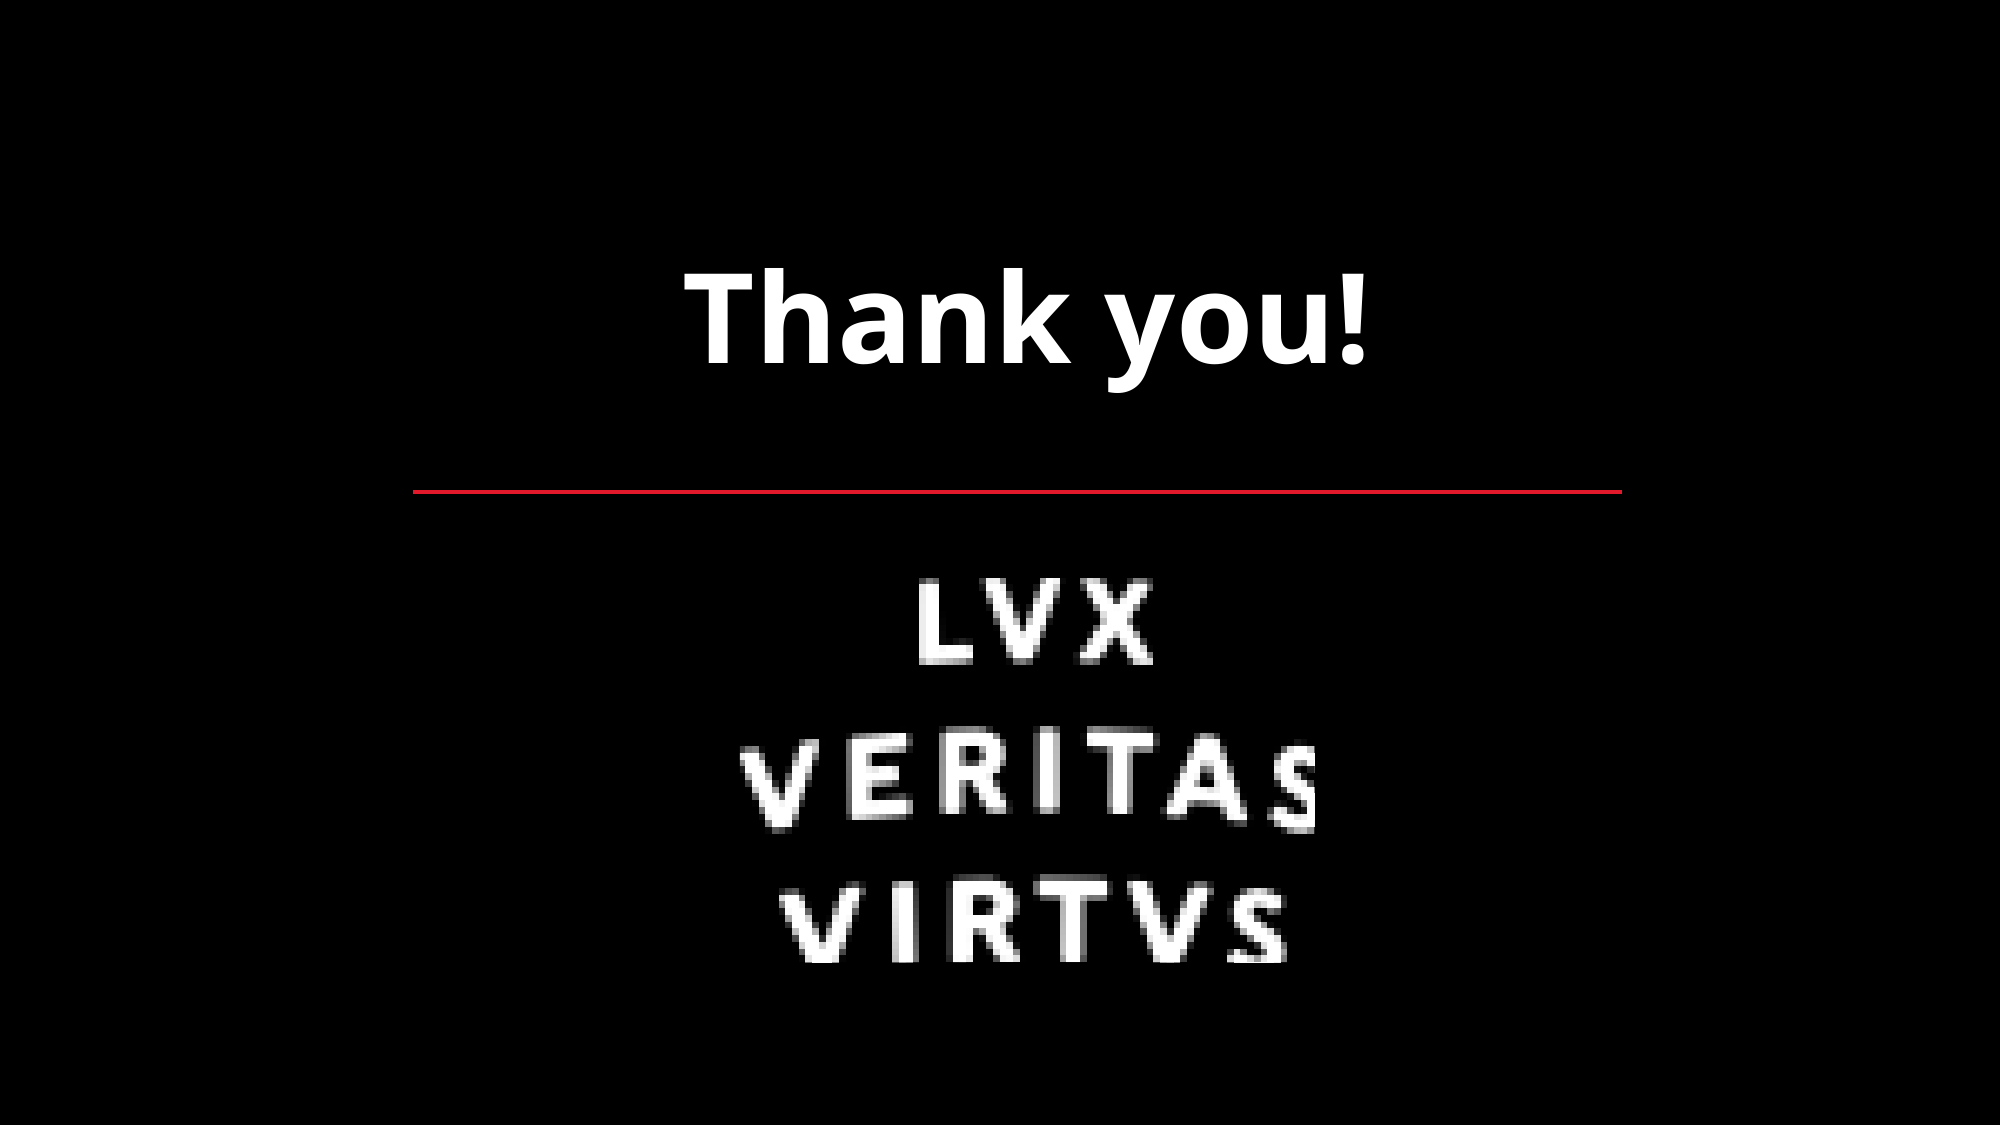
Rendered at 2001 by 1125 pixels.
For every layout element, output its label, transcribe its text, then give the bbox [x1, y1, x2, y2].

title Thank you! [548, 197, 1507, 448]
